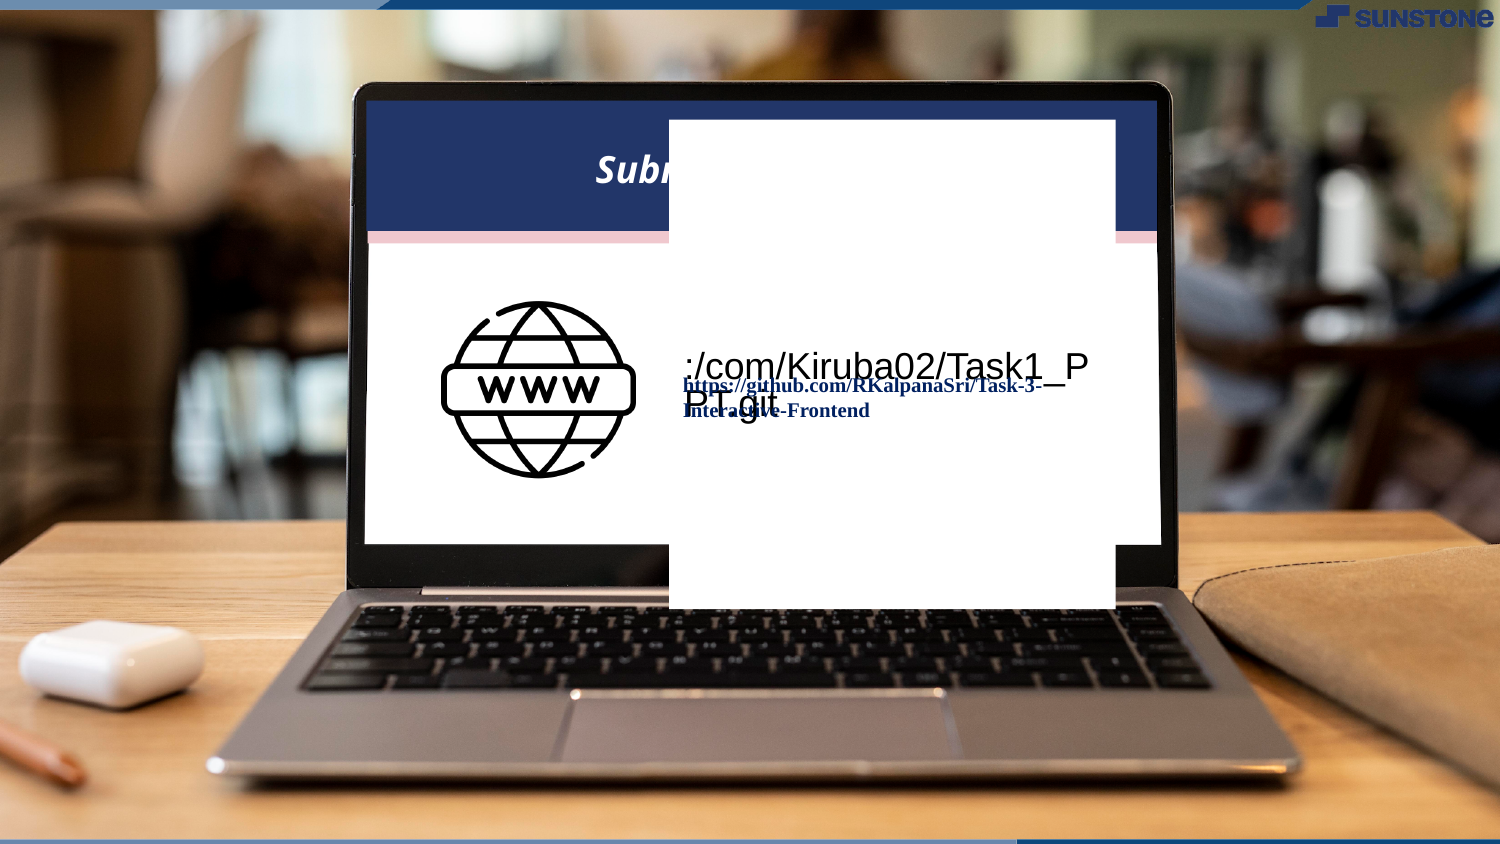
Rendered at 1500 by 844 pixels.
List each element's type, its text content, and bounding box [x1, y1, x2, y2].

list https:/com/Kiruba02/Task1_PPT.git [669, 119, 1116, 610]
picture [0, 0, 1500, 844]
list Submission Github [432, 131, 669, 206]
text_box https://github.com/RKalpanaSri/Task-3-Interactive-Frontend [667, 364, 1100, 443]
